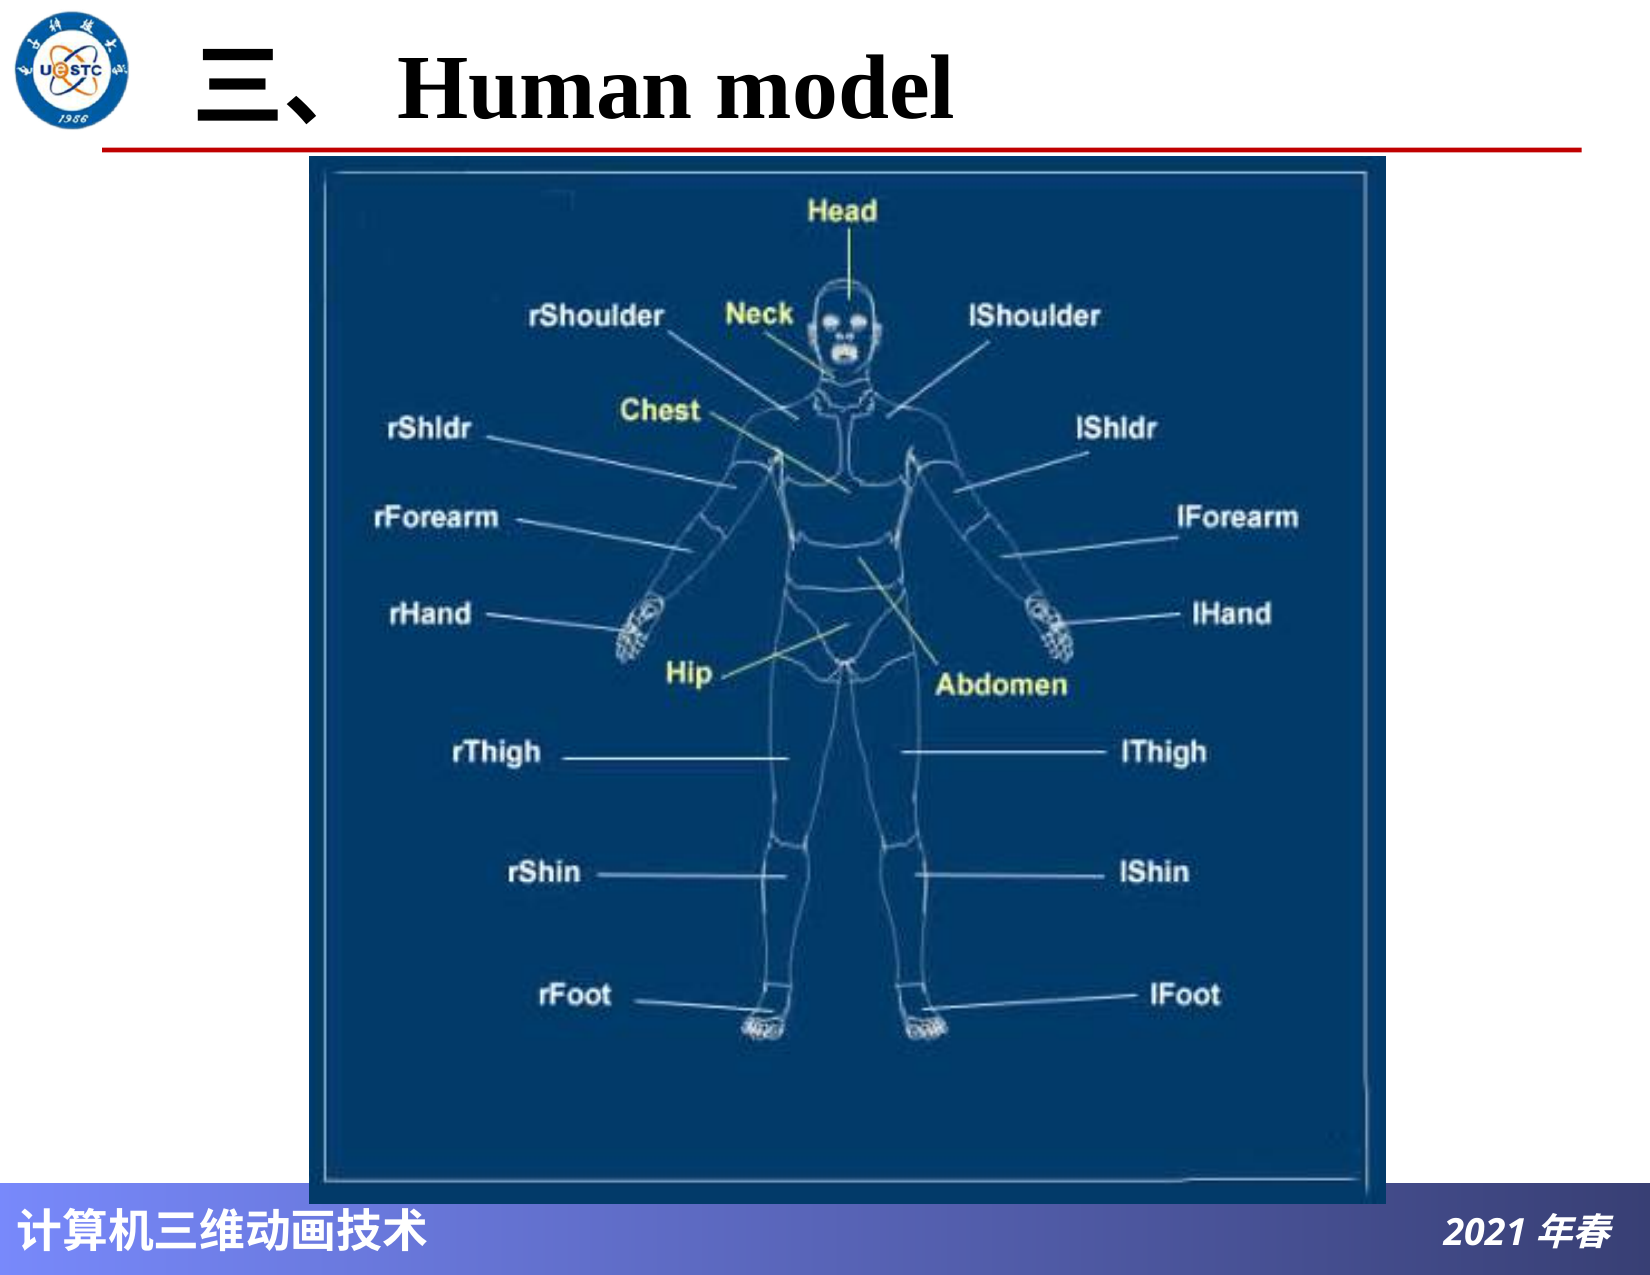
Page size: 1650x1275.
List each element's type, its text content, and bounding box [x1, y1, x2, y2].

title 三、Human model [175, 17, 1582, 146]
picture [0, 0, 136, 140]
picture [309, 156, 1386, 1204]
